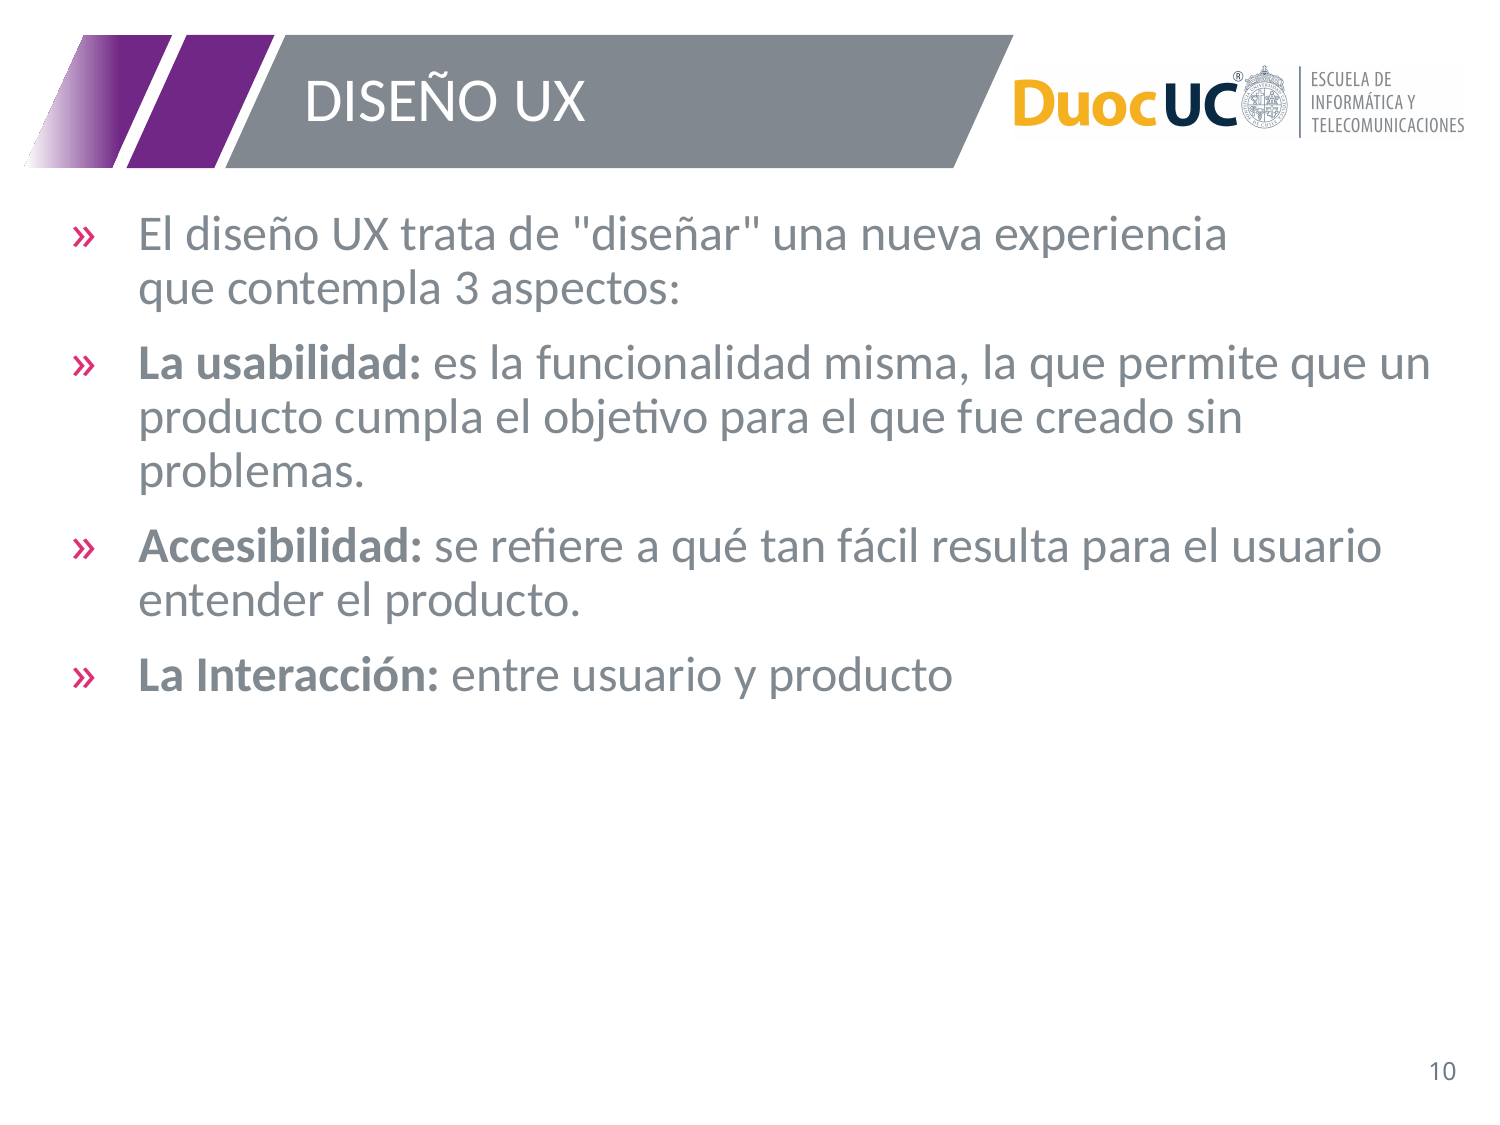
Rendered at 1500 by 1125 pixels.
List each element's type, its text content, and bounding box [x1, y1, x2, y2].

title DISEÑO UX [289, 34, 993, 169]
picture [1013, 63, 1465, 140]
list El diseño UX trata de "diseñar" una nueva experiencia que contempla 3 aspectos: La usabilidad: es la funcionalidad misma, la que permite que un producto cumpla el objetivo para el que fue creado sin problemas. Accesibilidad: se refiere a qué tan fácil resulta para el usuario entender el producto. La Interacción: entre usuario y producto [48, 199, 1452, 1043]
